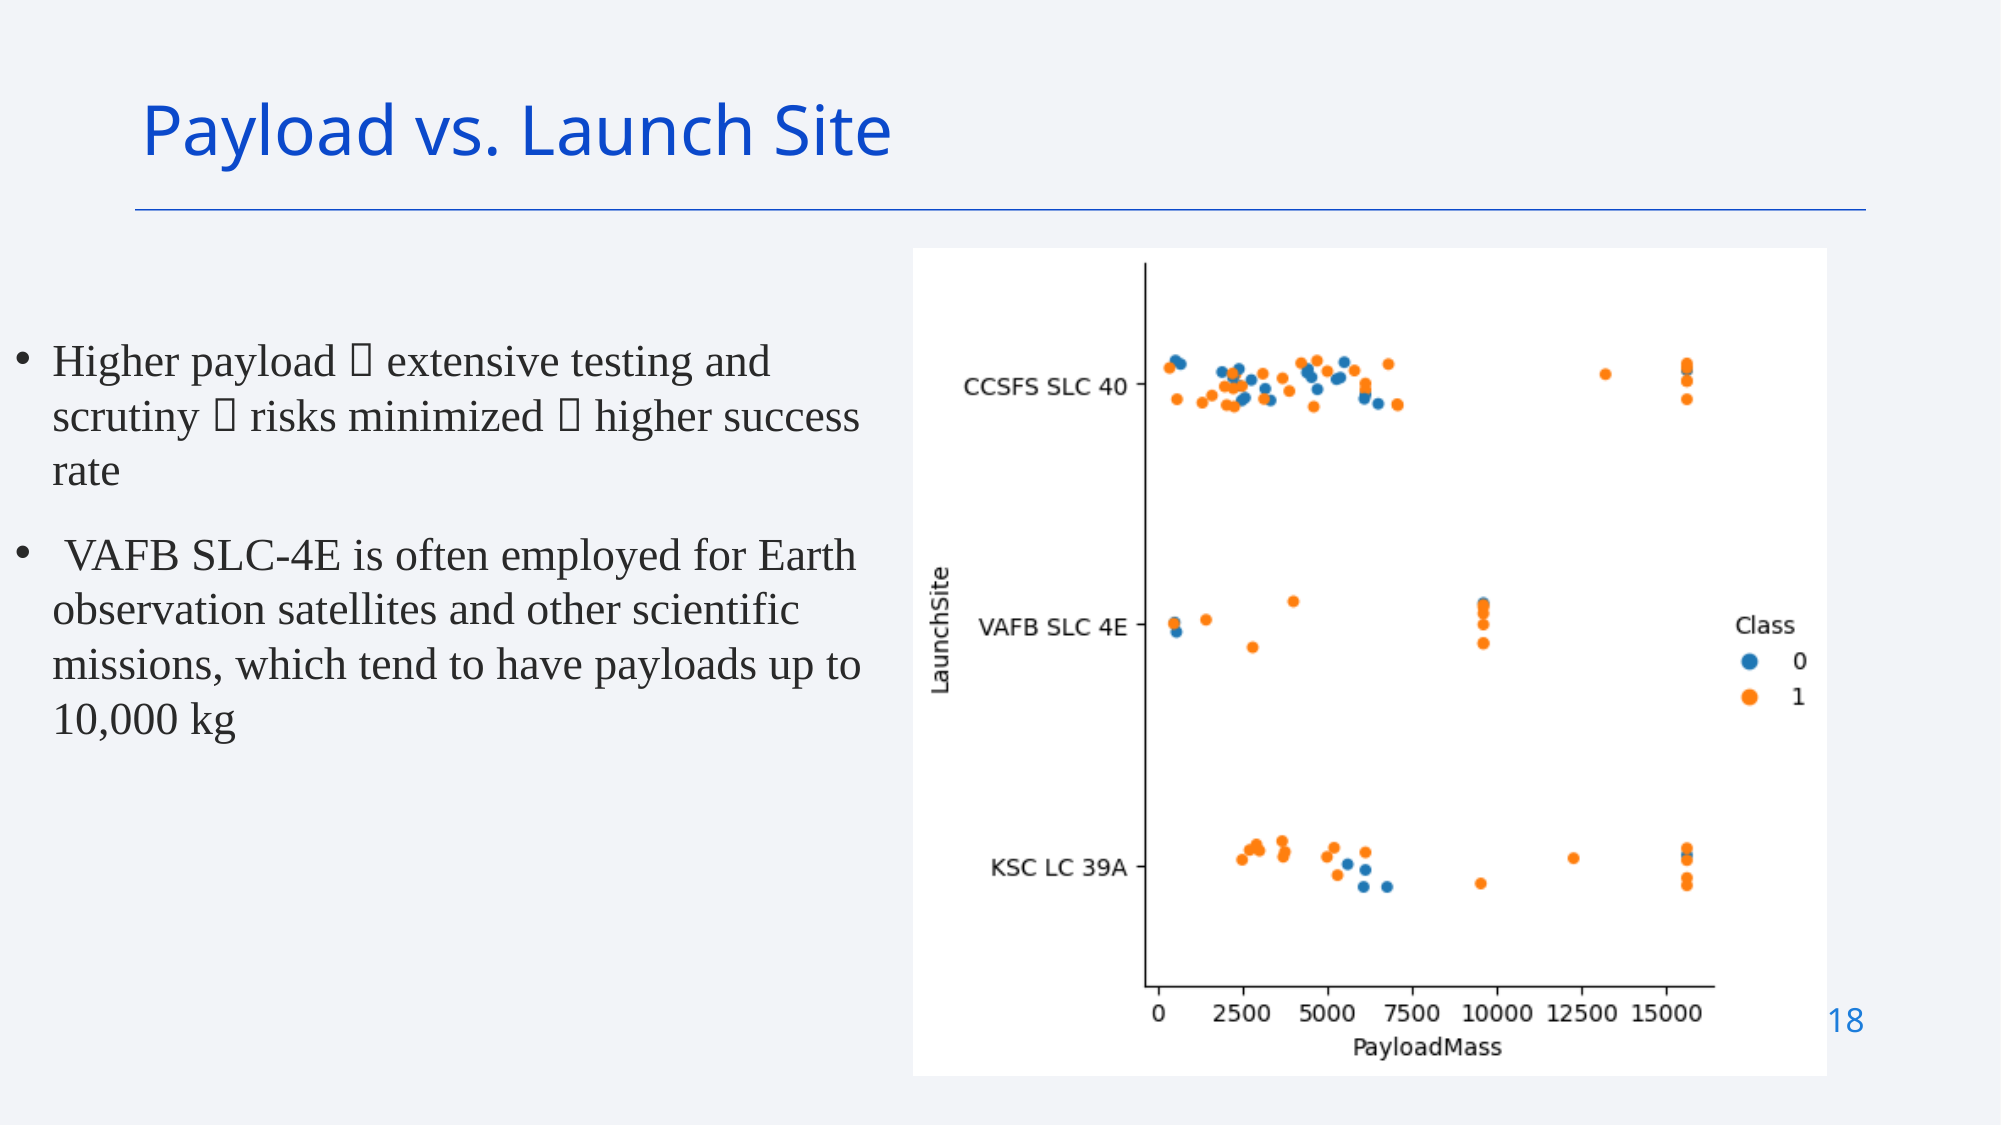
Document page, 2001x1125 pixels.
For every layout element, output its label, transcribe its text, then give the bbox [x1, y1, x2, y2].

slide_number 18 [1827, 988, 1880, 1055]
text_box Payload vs. Launch Site [126, 88, 1852, 179]
list Higher payload  extensive testing and scrutiny  risks minimized  higher success rate VAFB SLC-4E is often employed for Earth observation satellites and other scientific missions, which tend to have payloads up to 10,000 kg [0, 322, 897, 989]
picture [0, 0, 2001, 1125]
